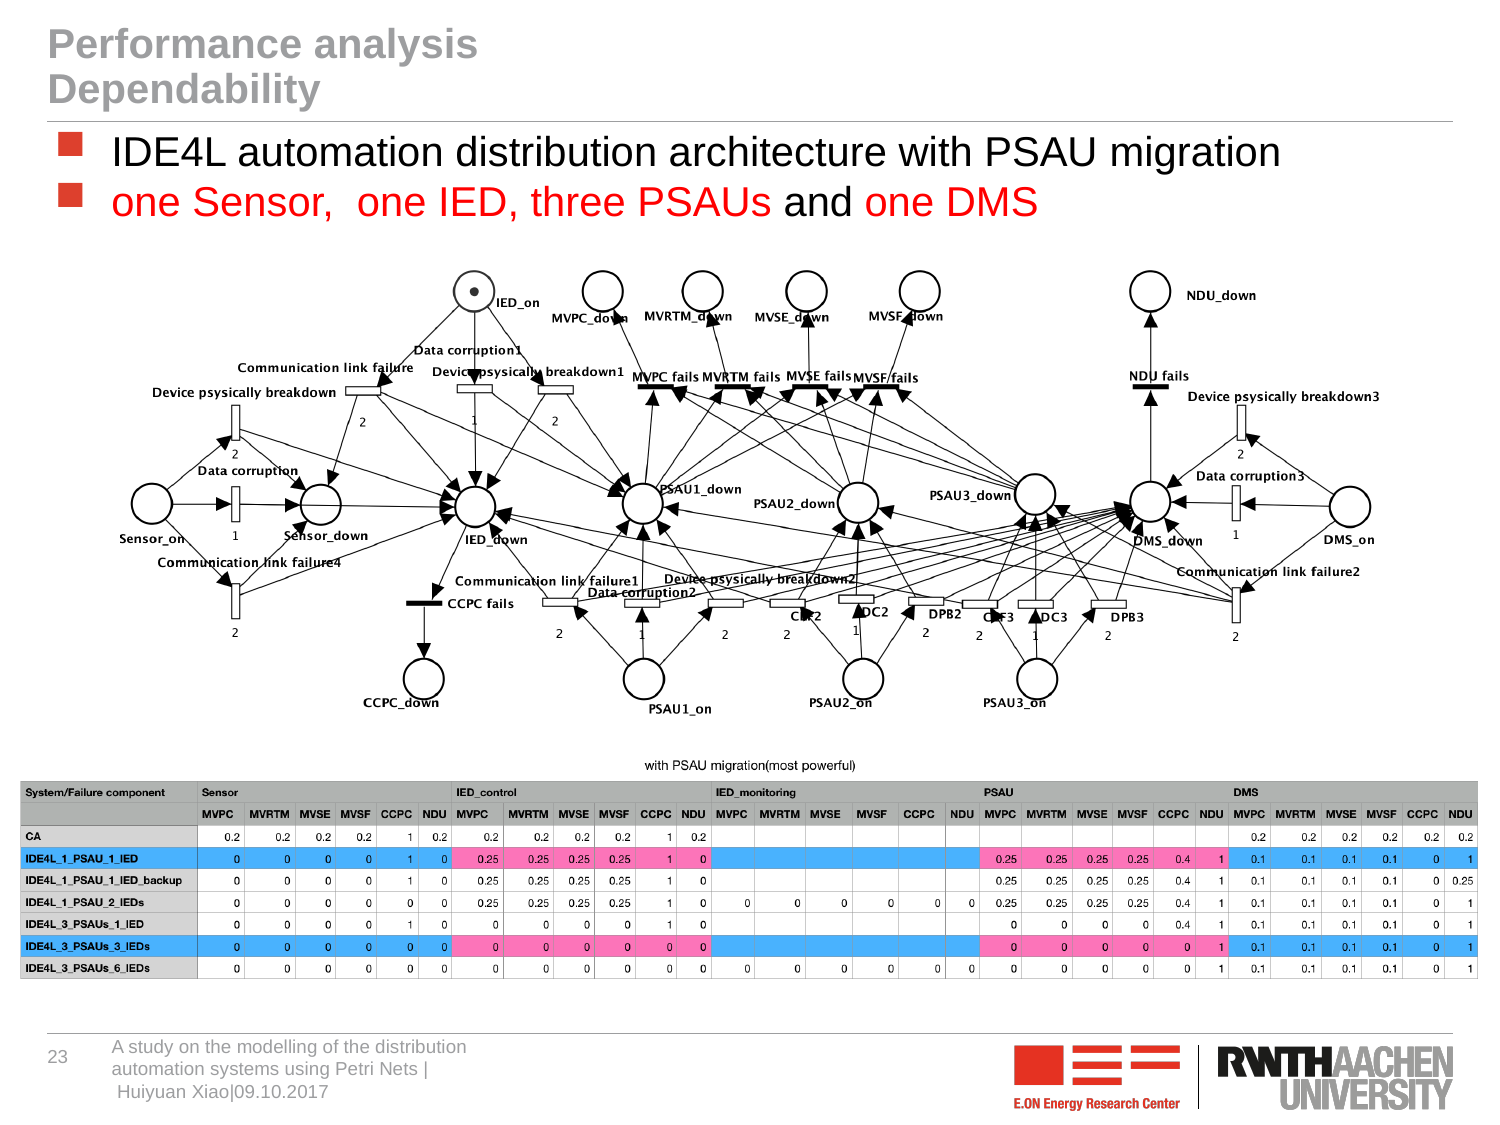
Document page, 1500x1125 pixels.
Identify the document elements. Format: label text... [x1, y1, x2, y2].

picture [1218, 1046, 1453, 1111]
list IDE4L automation distribution architecture with PSAU migration one Sensor, one IED, three PSAUs and one DMS [54, 125, 1427, 247]
picture [1013, 1045, 1180, 1112]
picture [0, 245, 1500, 1003]
title Performance analysis Dependability [47, 23, 1453, 113]
